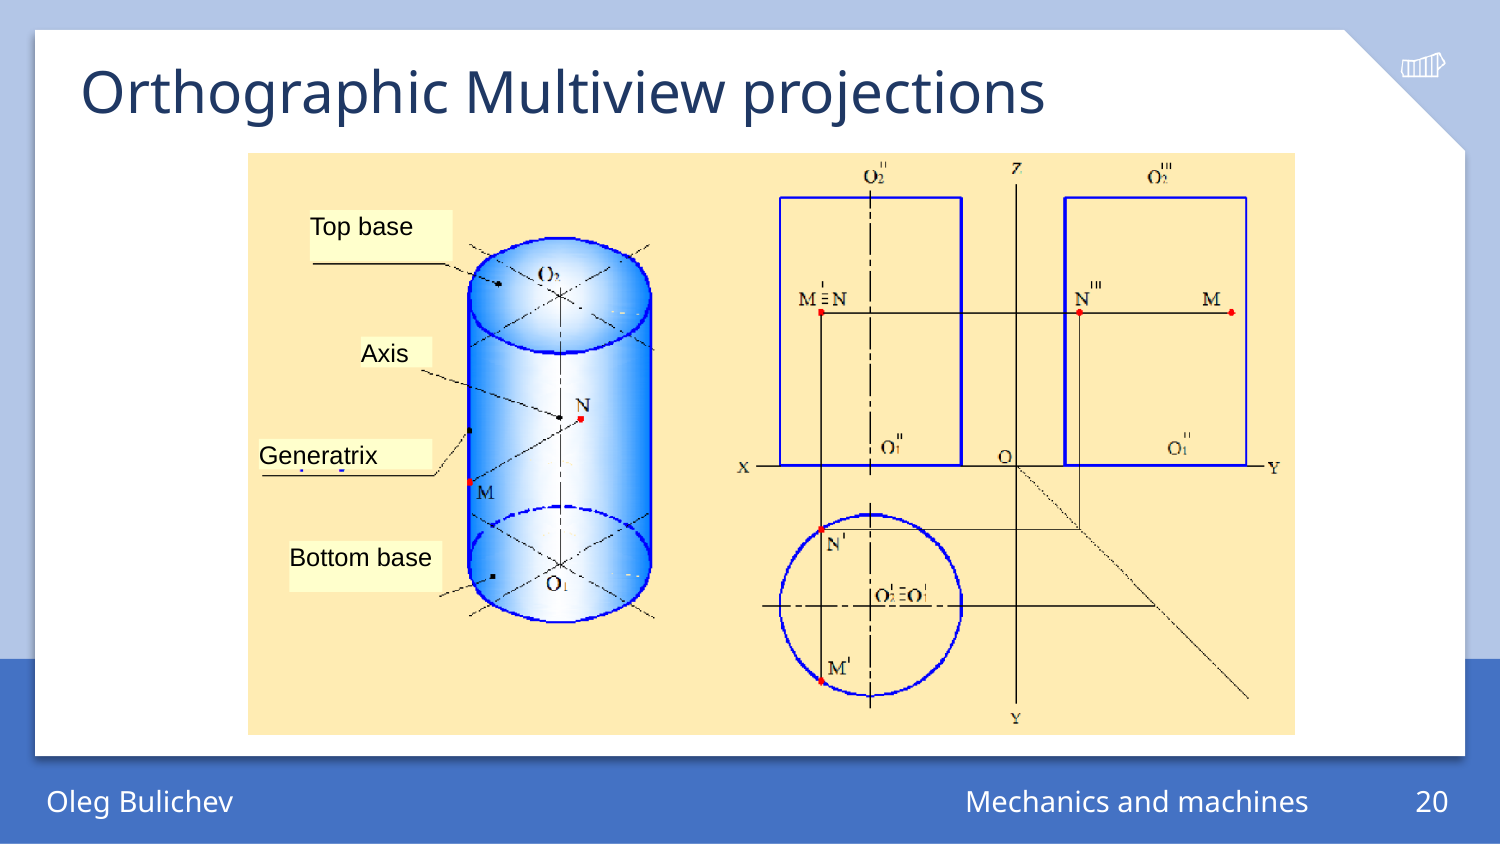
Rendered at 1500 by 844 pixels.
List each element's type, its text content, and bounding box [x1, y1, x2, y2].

picture [0, 0, 1500, 658]
title Orthographic Multiview projections [69, 58, 1364, 158]
picture [248, 152, 1295, 736]
